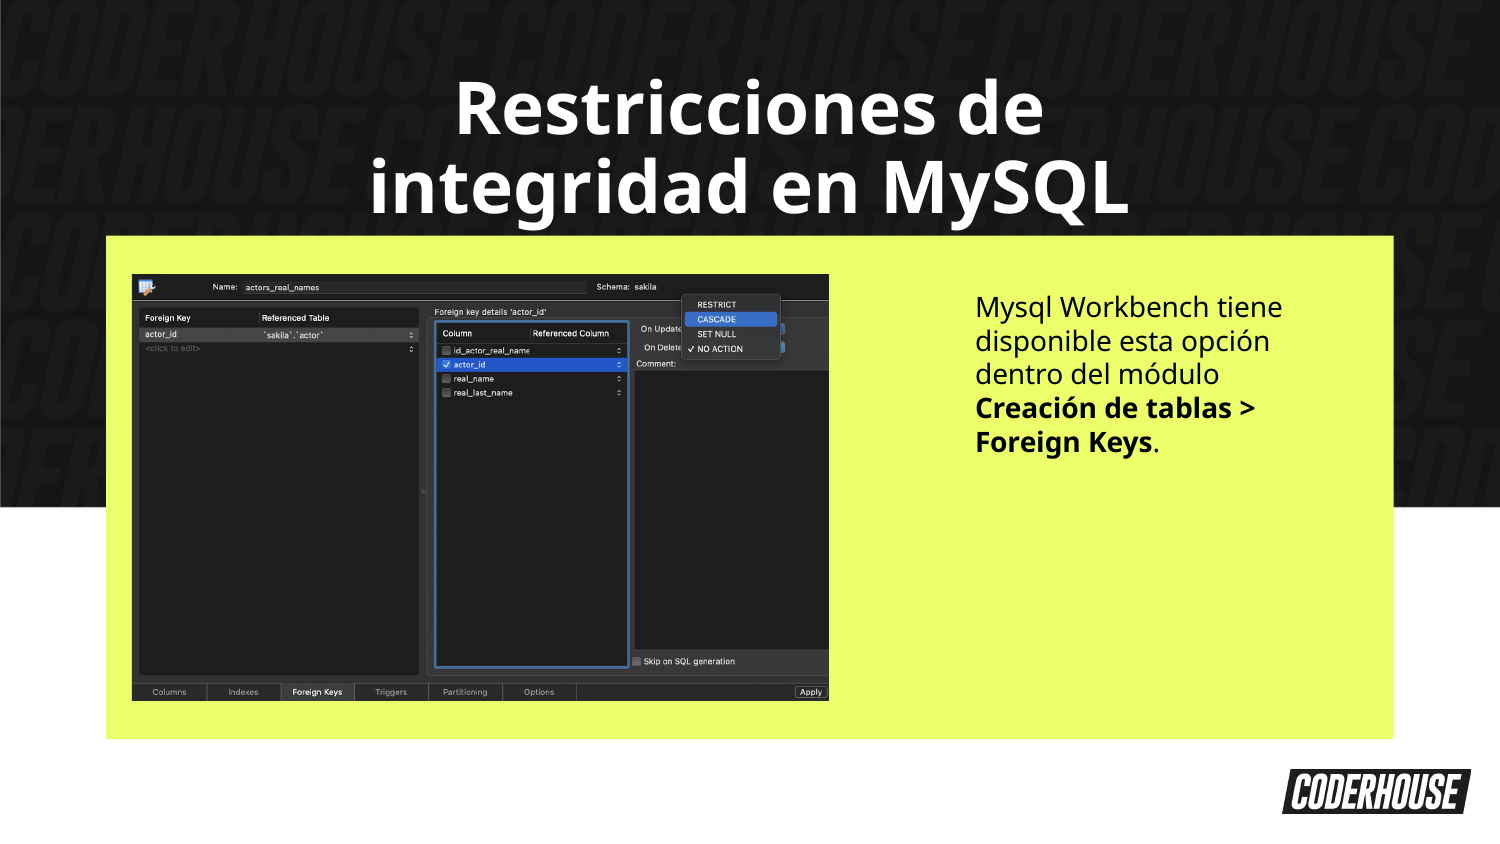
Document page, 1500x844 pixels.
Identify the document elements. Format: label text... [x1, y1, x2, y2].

text_box Mysql Workbench tiene disponible esta opción dentro del módulo Creación de tablas > Foreign Keys. [960, 274, 1316, 473]
picture [0, 0, 1500, 844]
text_box [106, 235, 1394, 740]
text_box Restricciones de integridad en MySQL [239, 56, 1261, 245]
